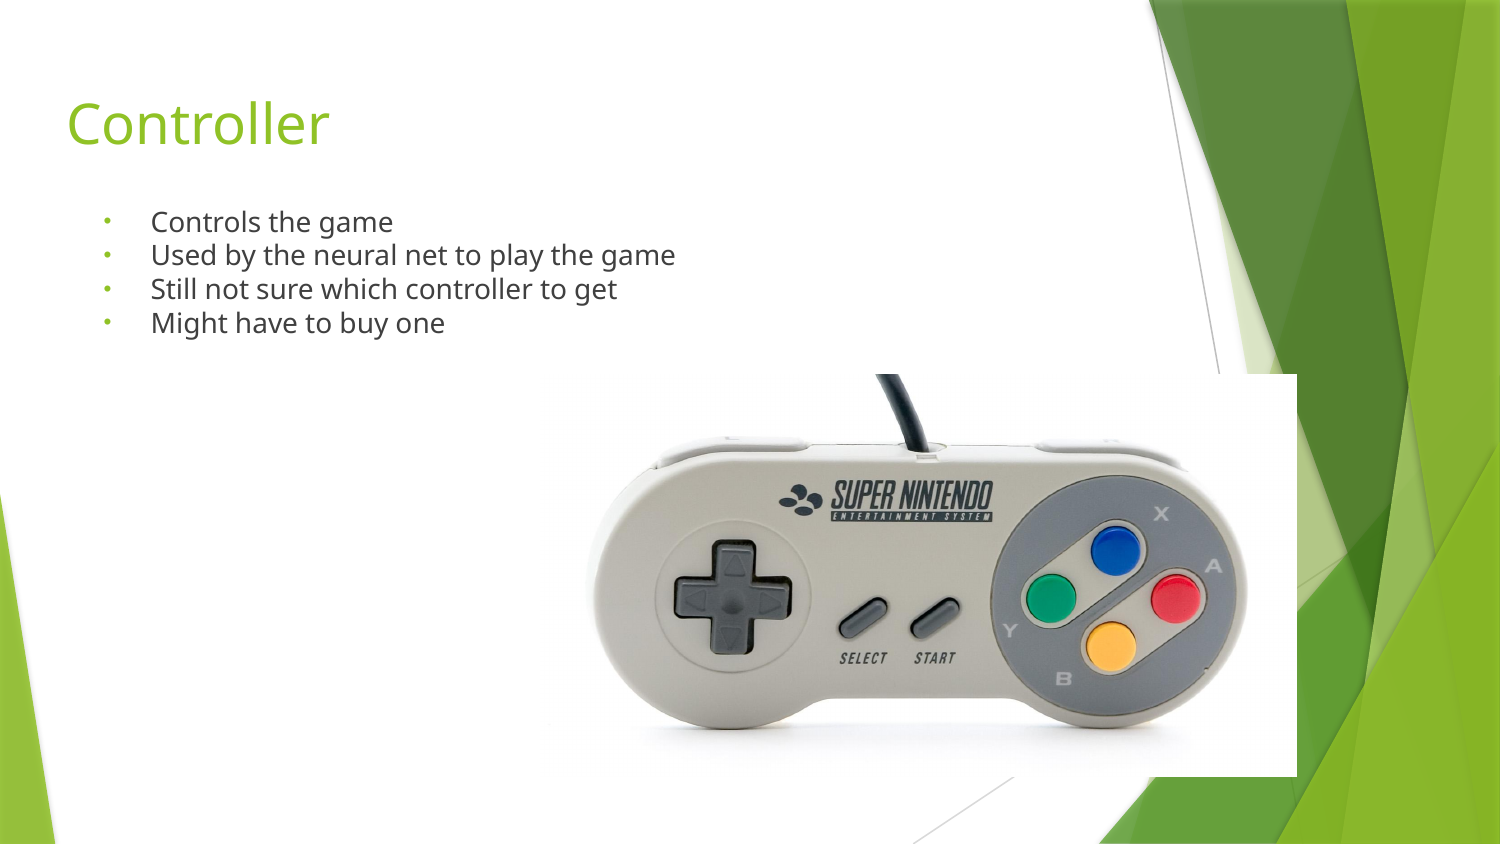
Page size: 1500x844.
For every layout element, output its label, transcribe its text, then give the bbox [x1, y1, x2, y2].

picture [539, 373, 1298, 778]
title Controller [51, 72, 1449, 167]
list Controls the game Used by the neural net to play the game Still not sure which controller to get Might have to buy one [51, 189, 1449, 750]
